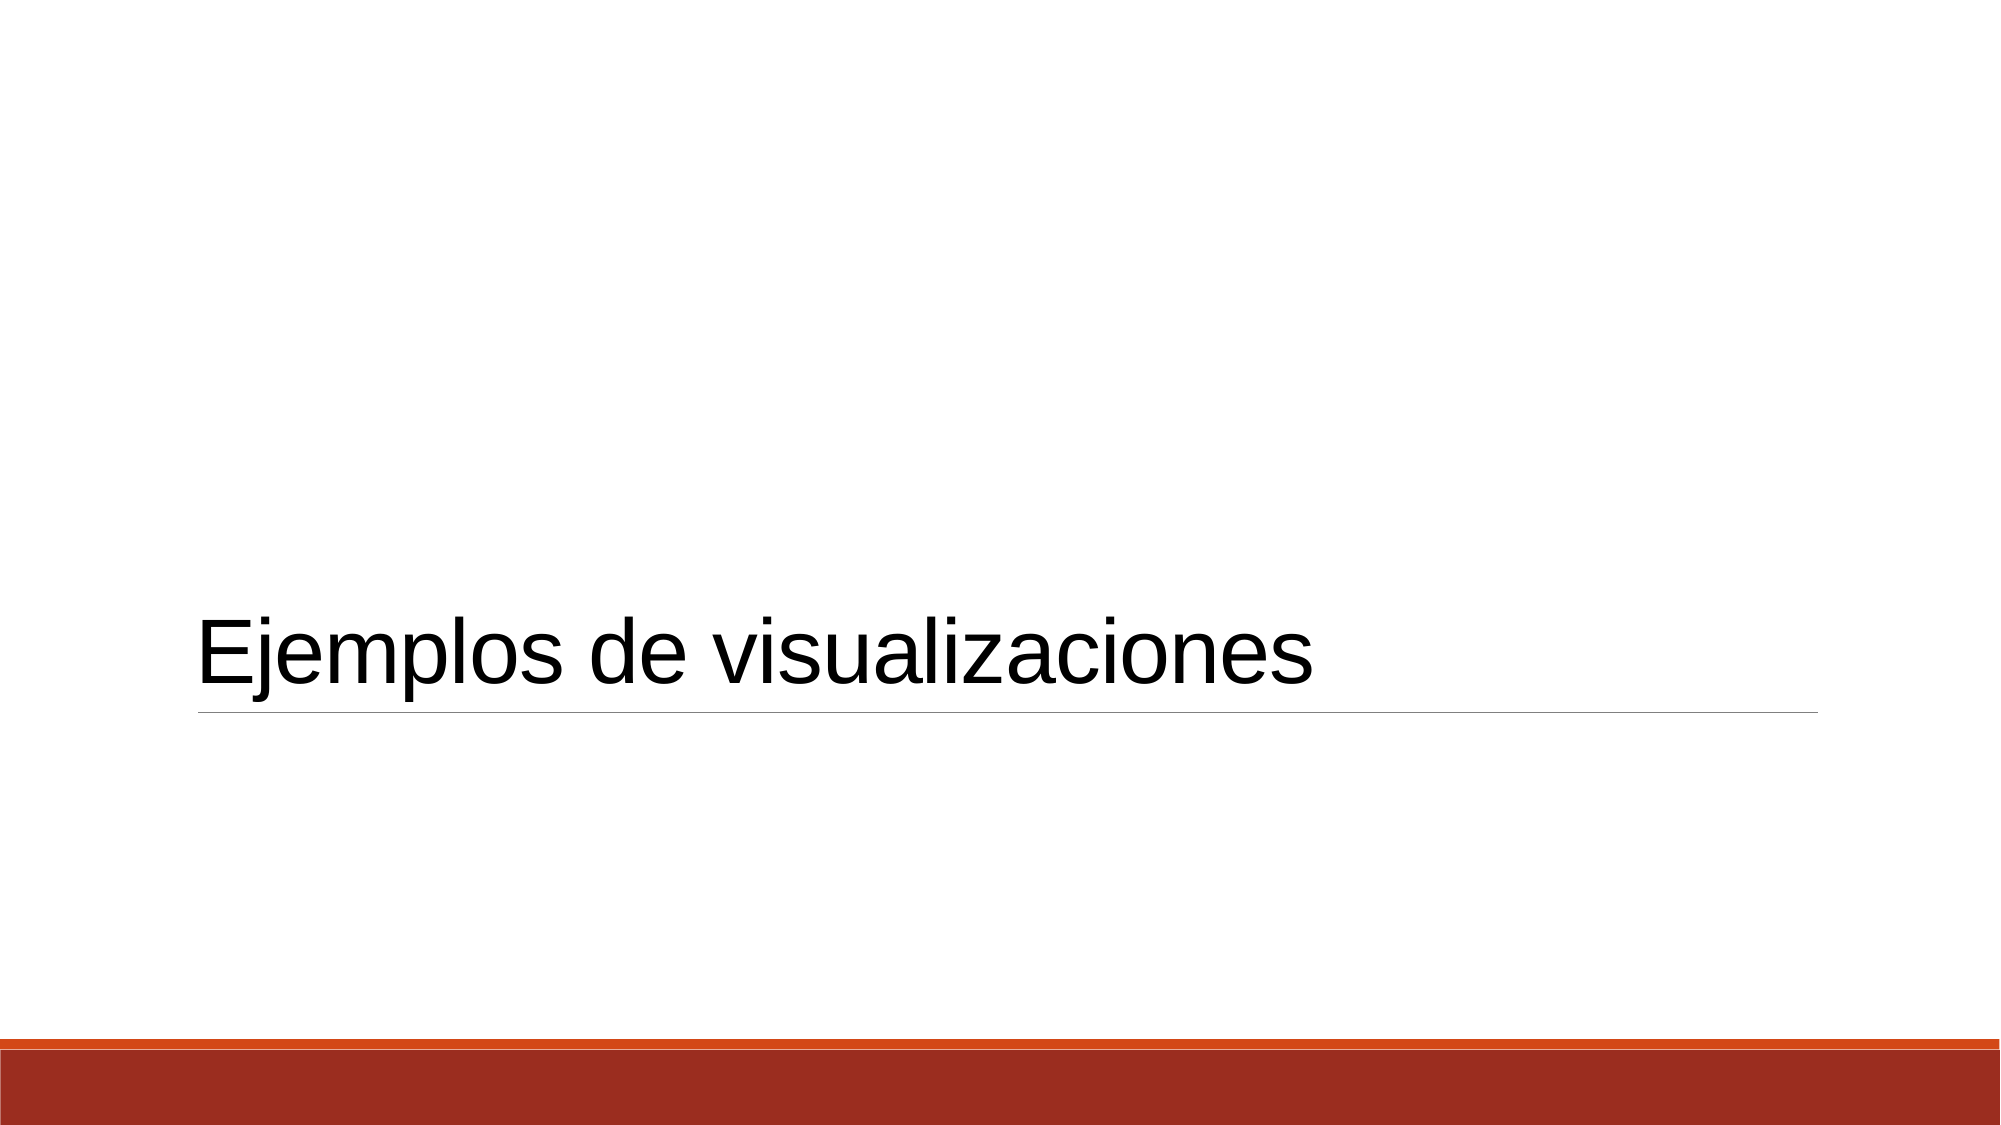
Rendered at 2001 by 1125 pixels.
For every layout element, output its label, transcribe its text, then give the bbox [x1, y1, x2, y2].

title Ejemplos de visualizaciones [180, 124, 1830, 710]
